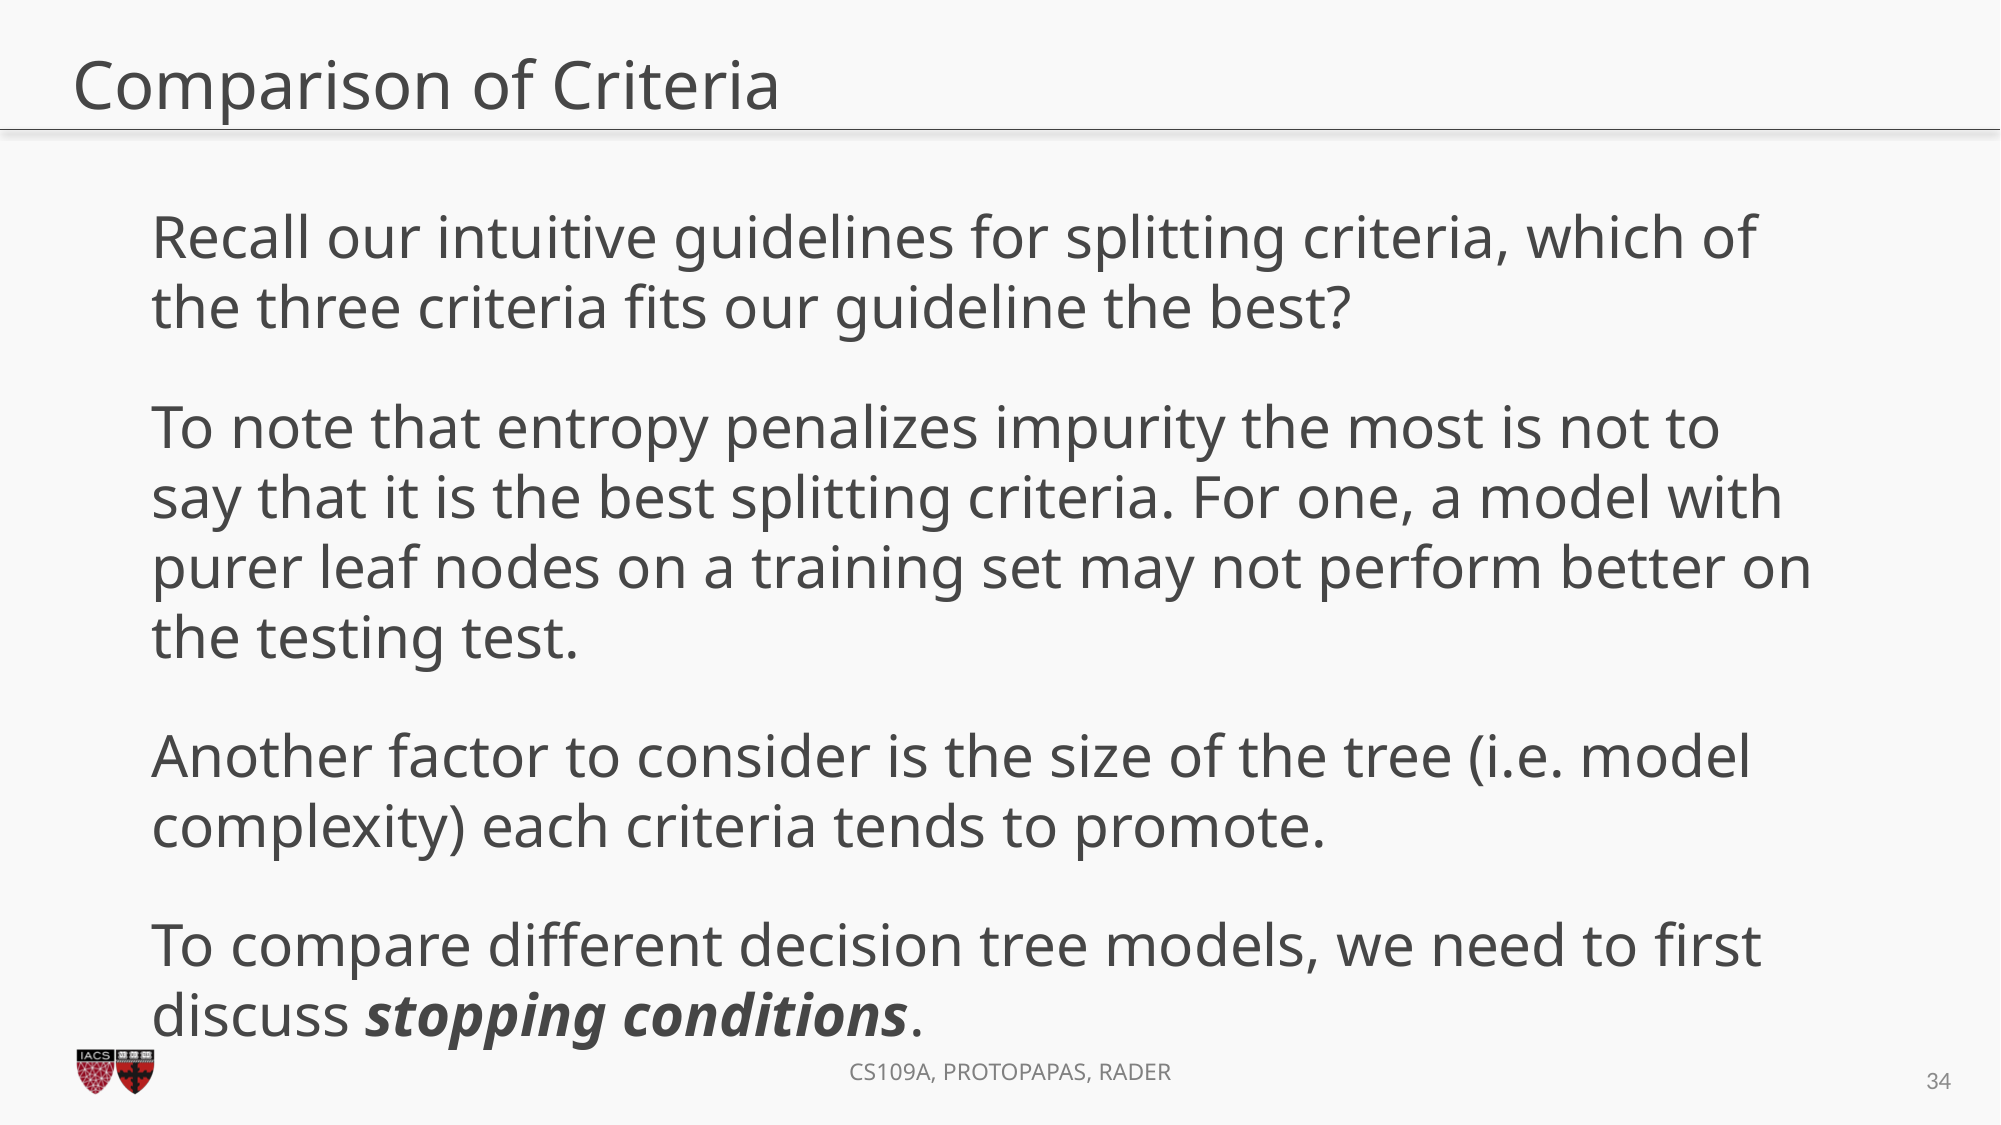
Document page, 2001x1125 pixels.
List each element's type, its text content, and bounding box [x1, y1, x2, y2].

picture [75, 1049, 155, 1095]
slide_number 34 [1500, 1050, 1967, 1110]
title Comparison of Criteria [57, 35, 1943, 162]
list Recall our intuitive guidelines for splitting criteria, which of the three criteria fits our guideline the best? To note that entropy penalizes impurity the most is not to say that it is the best splitting criteria. For one, a model with purer leaf nodes on a training set may not perform better on the testing test. Another factor to consider is the size of the tree (i.e. model complexity) each criteria tends to promote. To compare different decision tree models, we need to first discuss stopping conditions. [136, 193, 1831, 540]
